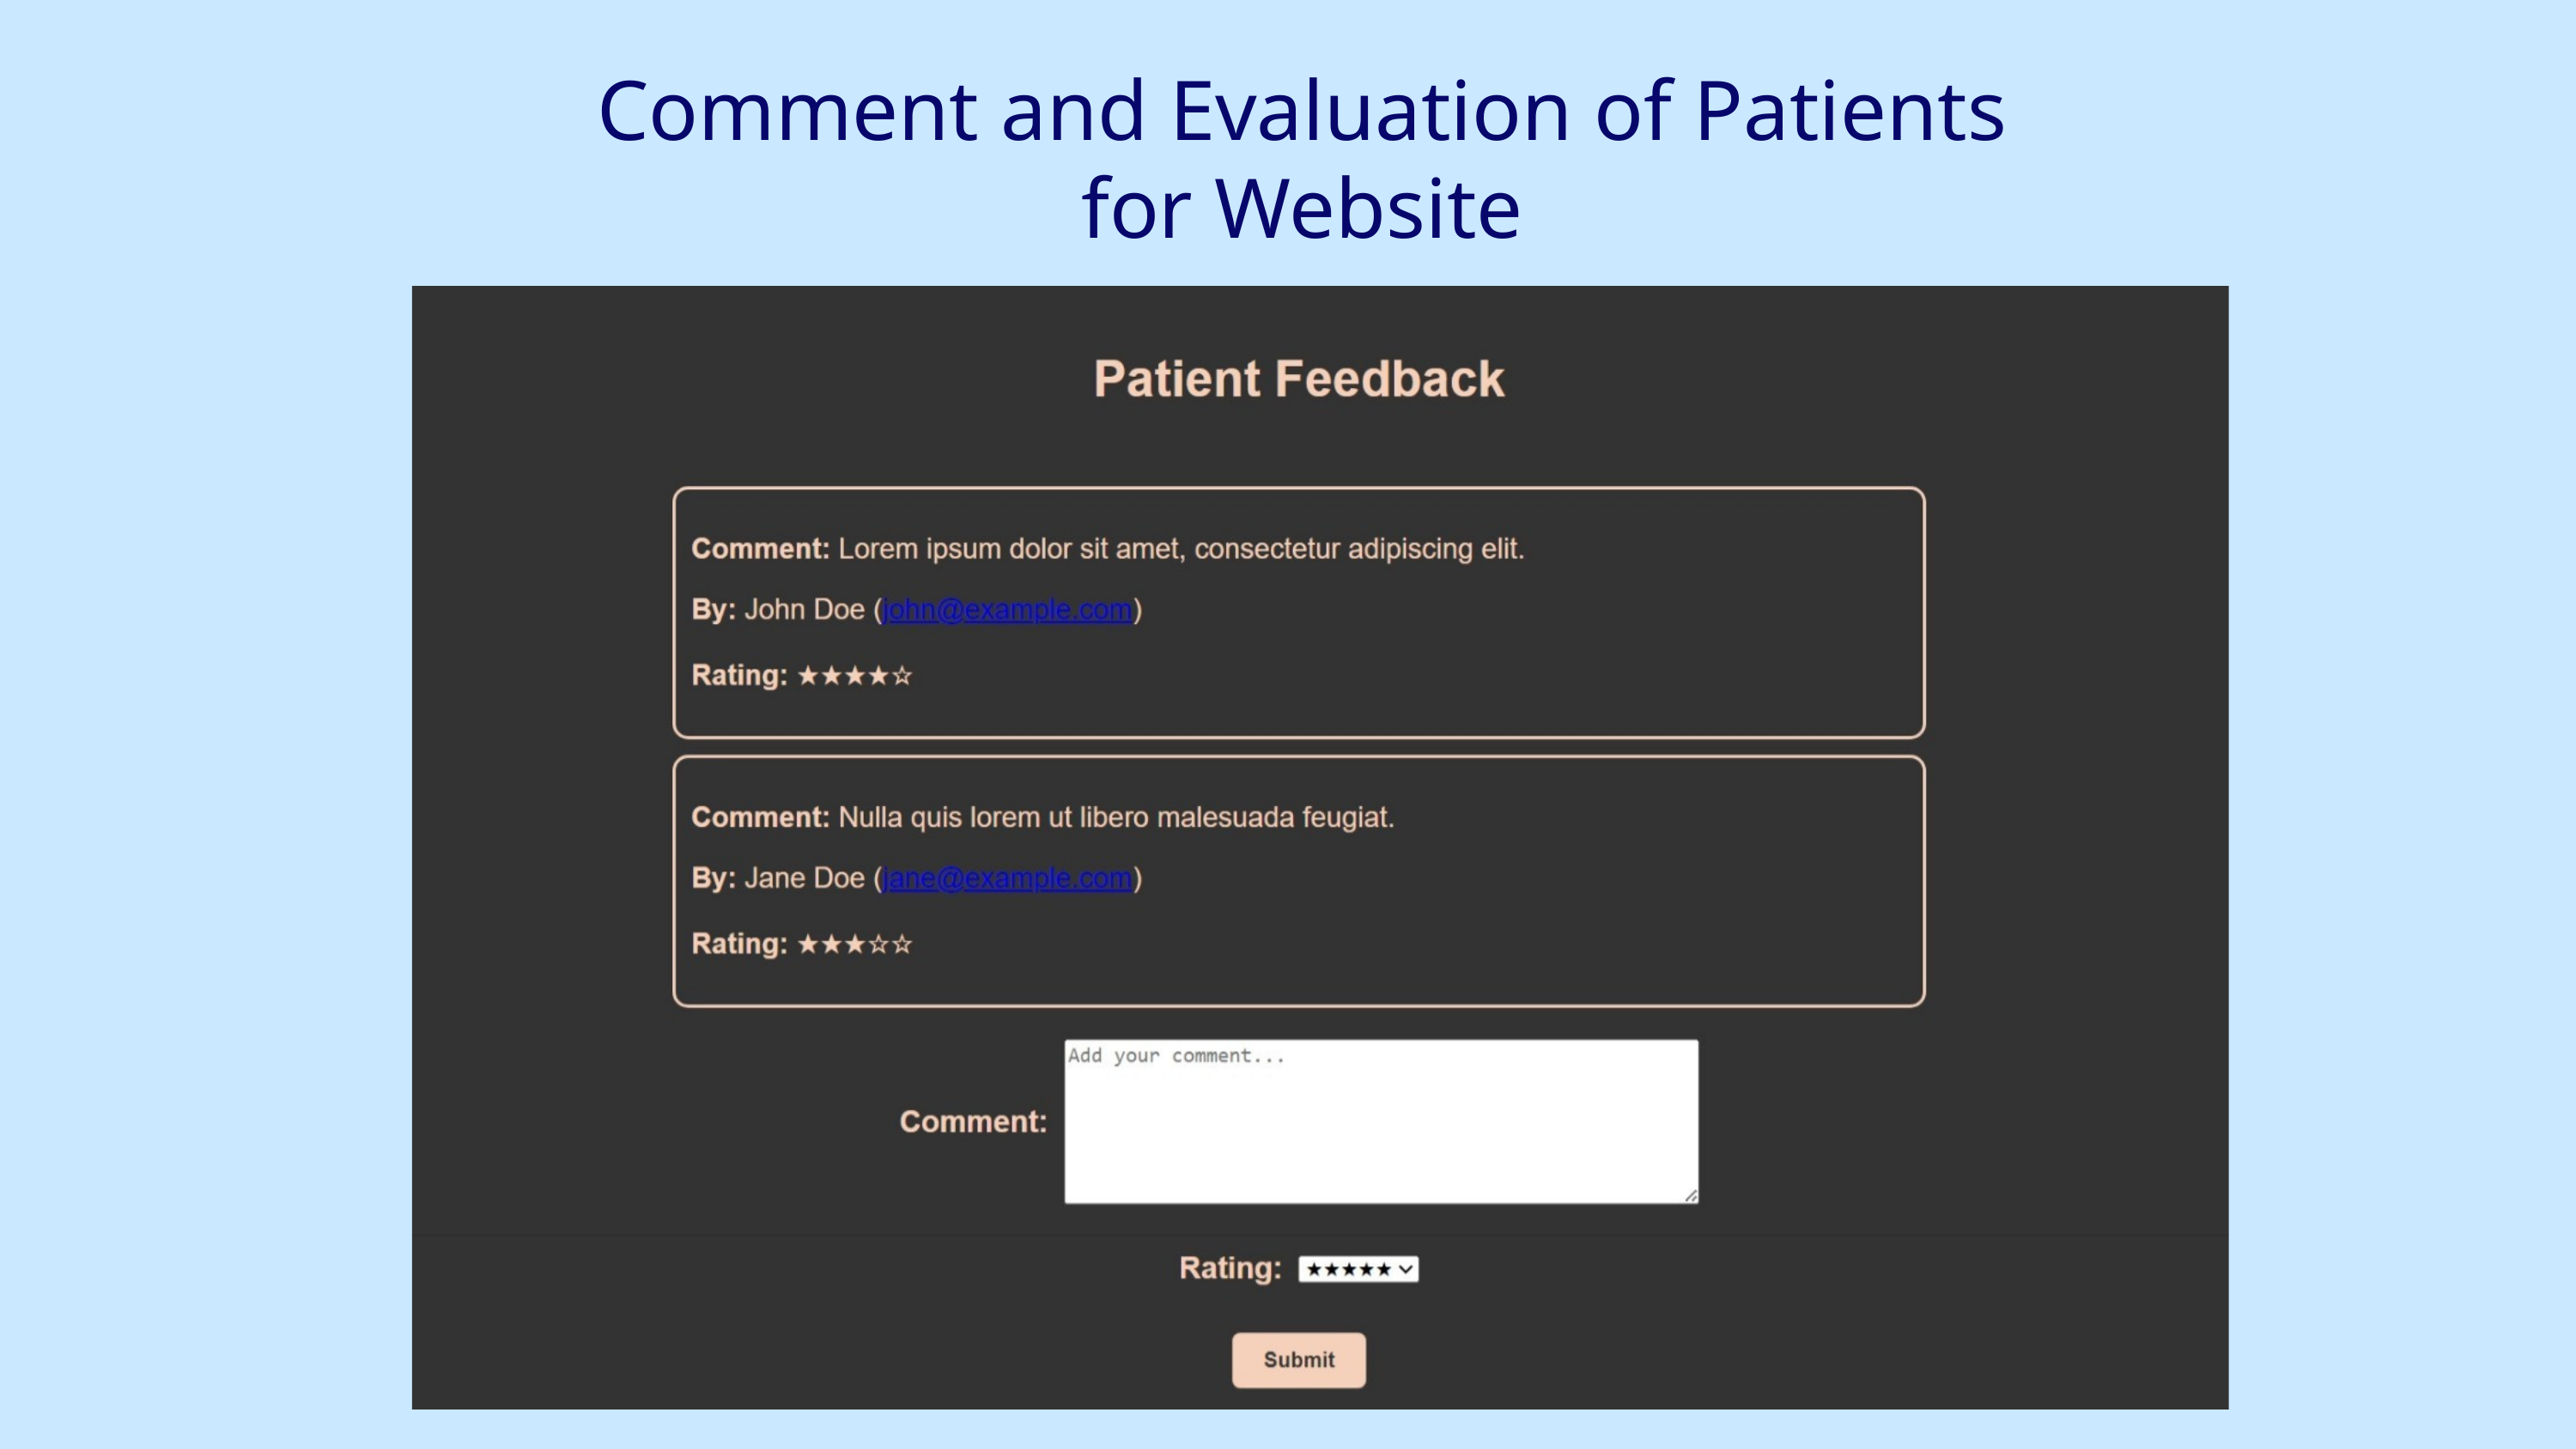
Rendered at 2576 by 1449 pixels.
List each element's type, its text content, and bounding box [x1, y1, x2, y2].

text_box [411, 286, 2229, 1410]
text_box Comment and Evaluation of Patients for Website [572, 58, 2032, 255]
